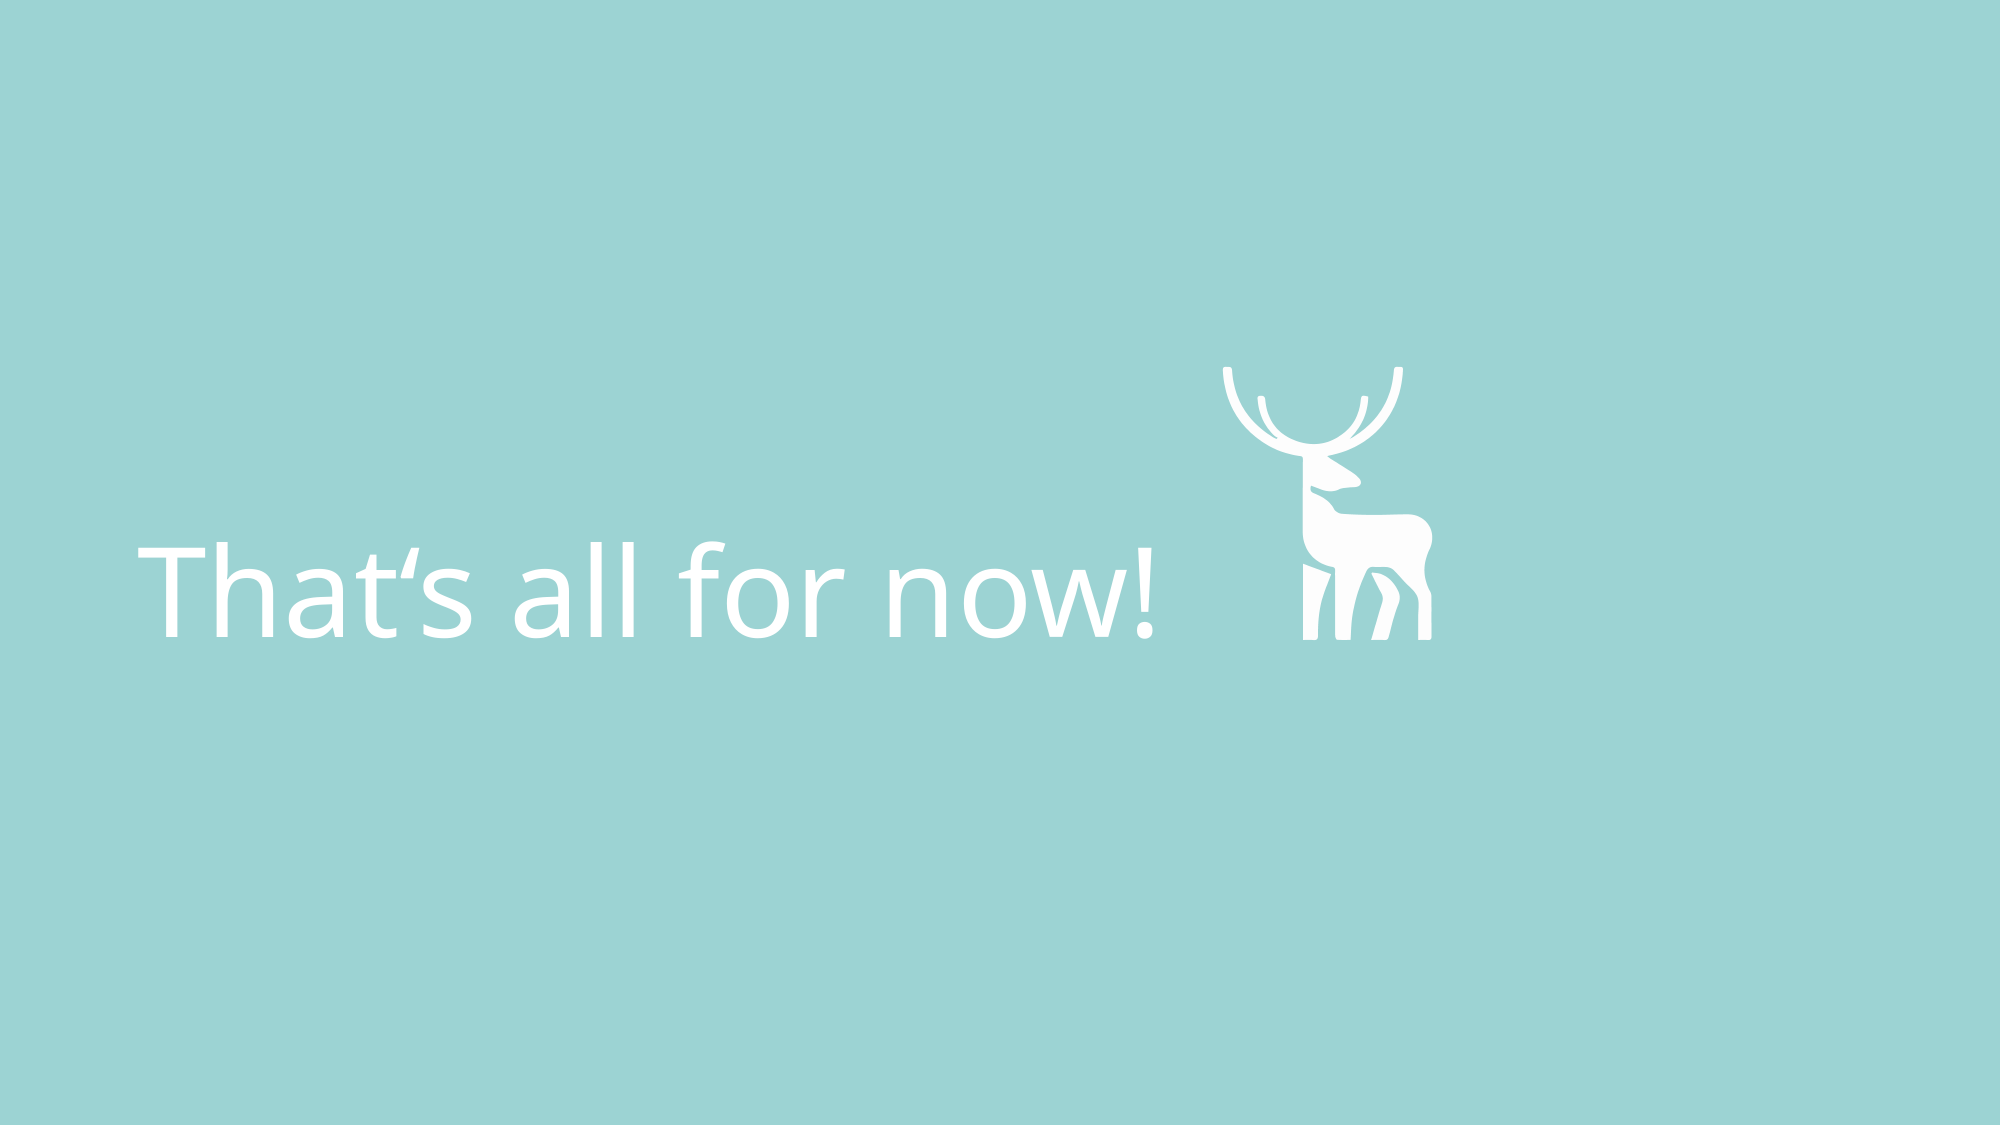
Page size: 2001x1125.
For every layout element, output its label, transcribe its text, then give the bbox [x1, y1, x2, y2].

picture [1193, 356, 1483, 646]
title That‘s all for now! [19, 280, 1179, 673]
